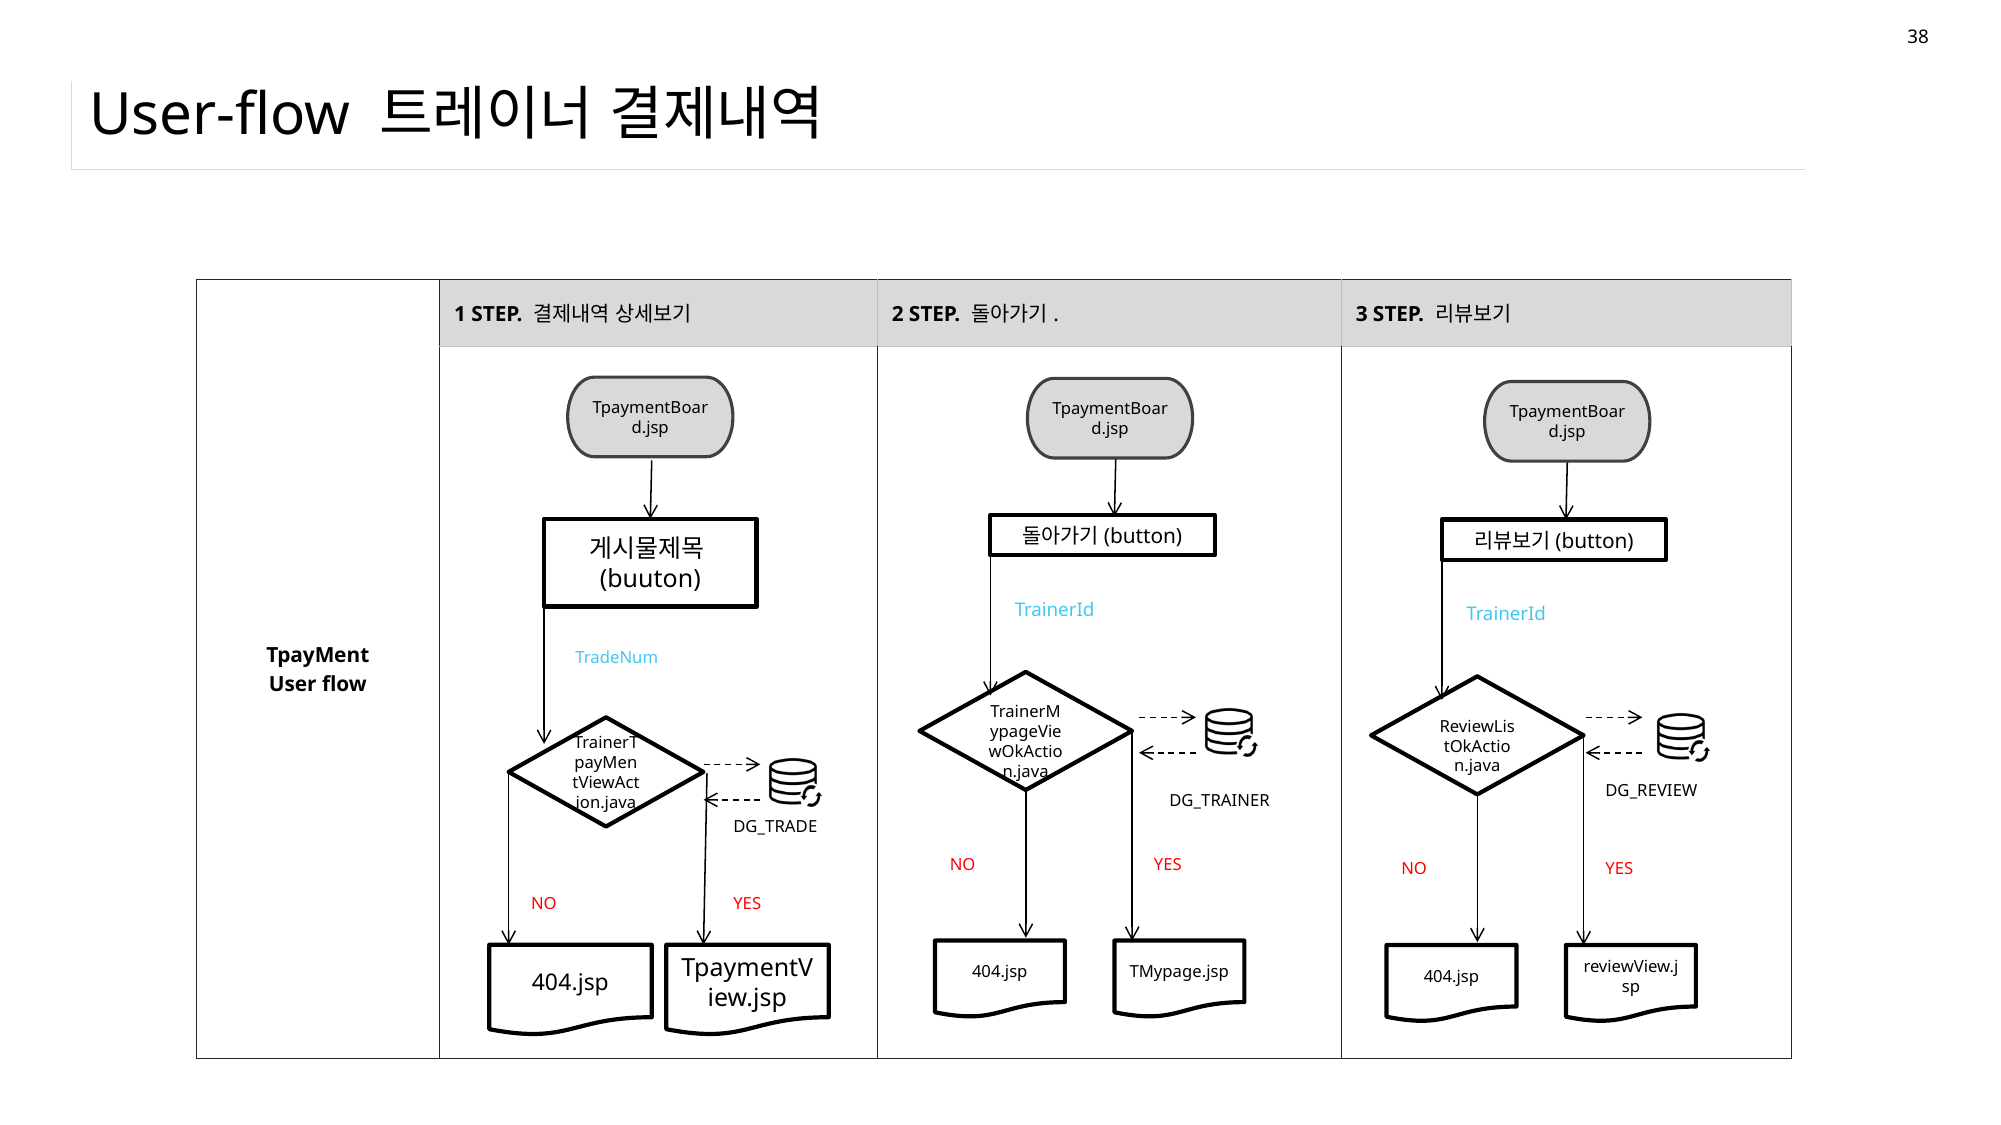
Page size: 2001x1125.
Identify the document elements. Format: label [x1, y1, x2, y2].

picture [756, 736, 829, 827]
text_box [917, 670, 1135, 792]
text_box [1112, 938, 1247, 1019]
table_header [1342, 280, 1791, 346]
text_box [1139, 846, 1319, 881]
picture [1192, 687, 1265, 778]
text_box [453, 639, 741, 675]
text_box [718, 885, 809, 921]
text_box [910, 590, 1180, 628]
text_box [1590, 850, 1771, 886]
table_header [878, 280, 1341, 346]
text_box [619, 857, 792, 861]
text_box [1368, 674, 1586, 797]
text_box [664, 942, 831, 1037]
text_box [1386, 850, 1566, 886]
text_box [487, 942, 654, 1037]
text_box [1440, 517, 1668, 562]
text_box [506, 715, 706, 829]
text_box [565, 375, 736, 459]
text_box [1590, 772, 1771, 807]
table_cell [1342, 347, 1791, 1058]
text_box [542, 517, 759, 609]
text_box [718, 808, 867, 844]
table_cell [440, 347, 877, 1058]
text_box [988, 513, 1217, 557]
table_cell [878, 347, 1341, 1058]
text_box [1025, 376, 1195, 461]
text_box [1563, 942, 1698, 1023]
table_header [440, 280, 877, 346]
text_box [932, 938, 1067, 1019]
table_header [197, 280, 439, 1058]
text_box [1361, 594, 1631, 632]
text_box [1892, 17, 2000, 58]
picture [1644, 691, 1717, 782]
text_box [935, 846, 1115, 881]
title [74, 61, 1949, 162]
text_box [1384, 942, 1519, 1023]
text_box [1154, 782, 1335, 817]
text_box [1482, 379, 1652, 464]
text_box [516, 885, 606, 921]
